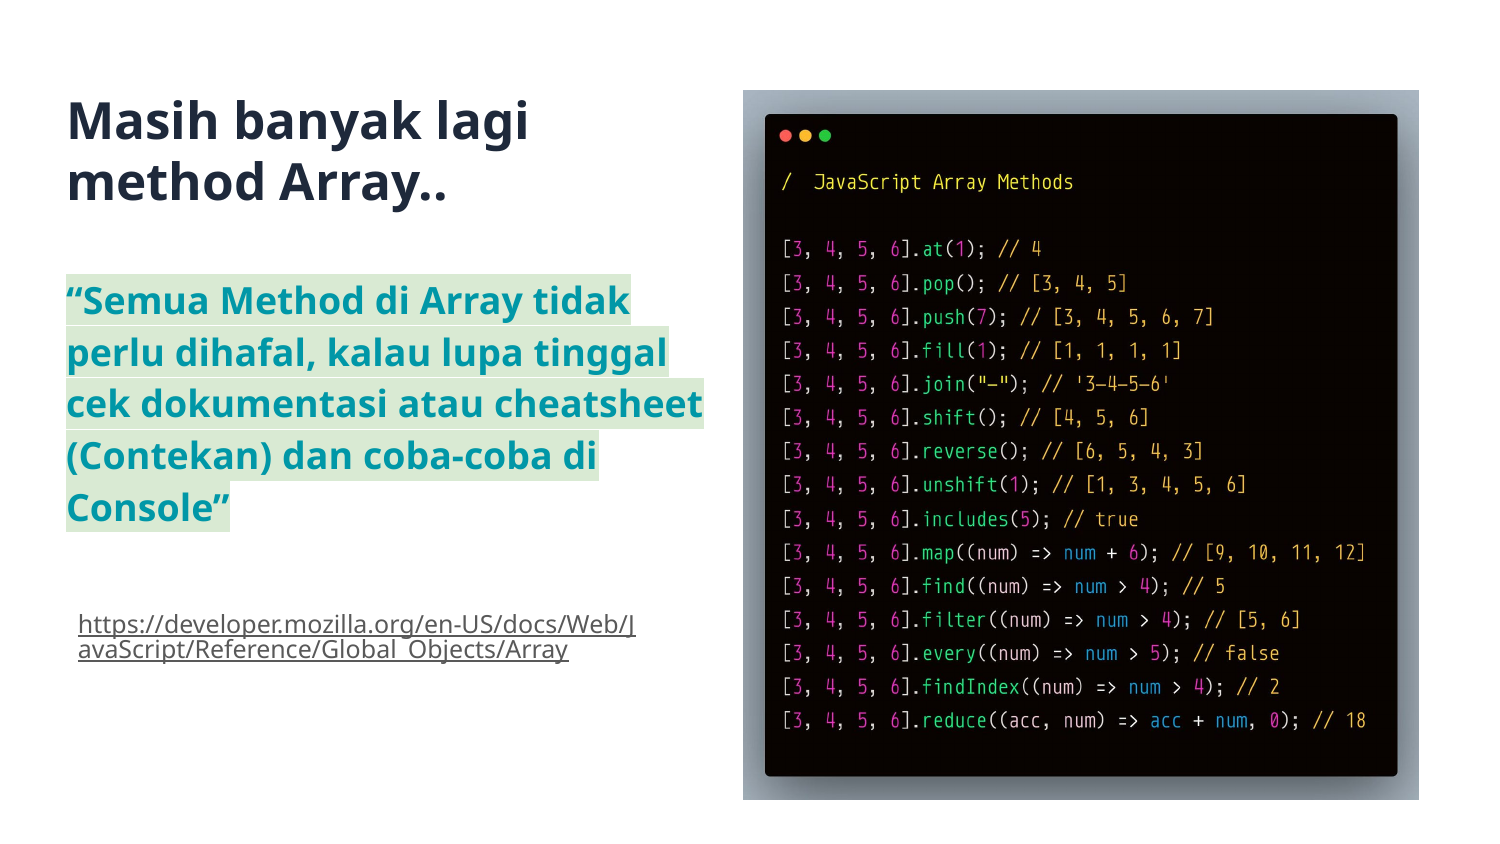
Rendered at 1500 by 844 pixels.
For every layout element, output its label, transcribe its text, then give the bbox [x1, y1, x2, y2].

title Masih banyak lagi method Array.. [51, 72, 704, 227]
list “Semua Method di Array tidak perlu dihafal, kalau lupa tinggal cek dokumentasi atau cheatsheet (Contekan) dan coba-coba di Console” [51, 255, 727, 559]
picture [742, 89, 1419, 800]
text_box https://developer.mozilla.org/en-US/docs/Web/JavaScript/Reference/Global_Objects/Array [62, 593, 654, 688]
